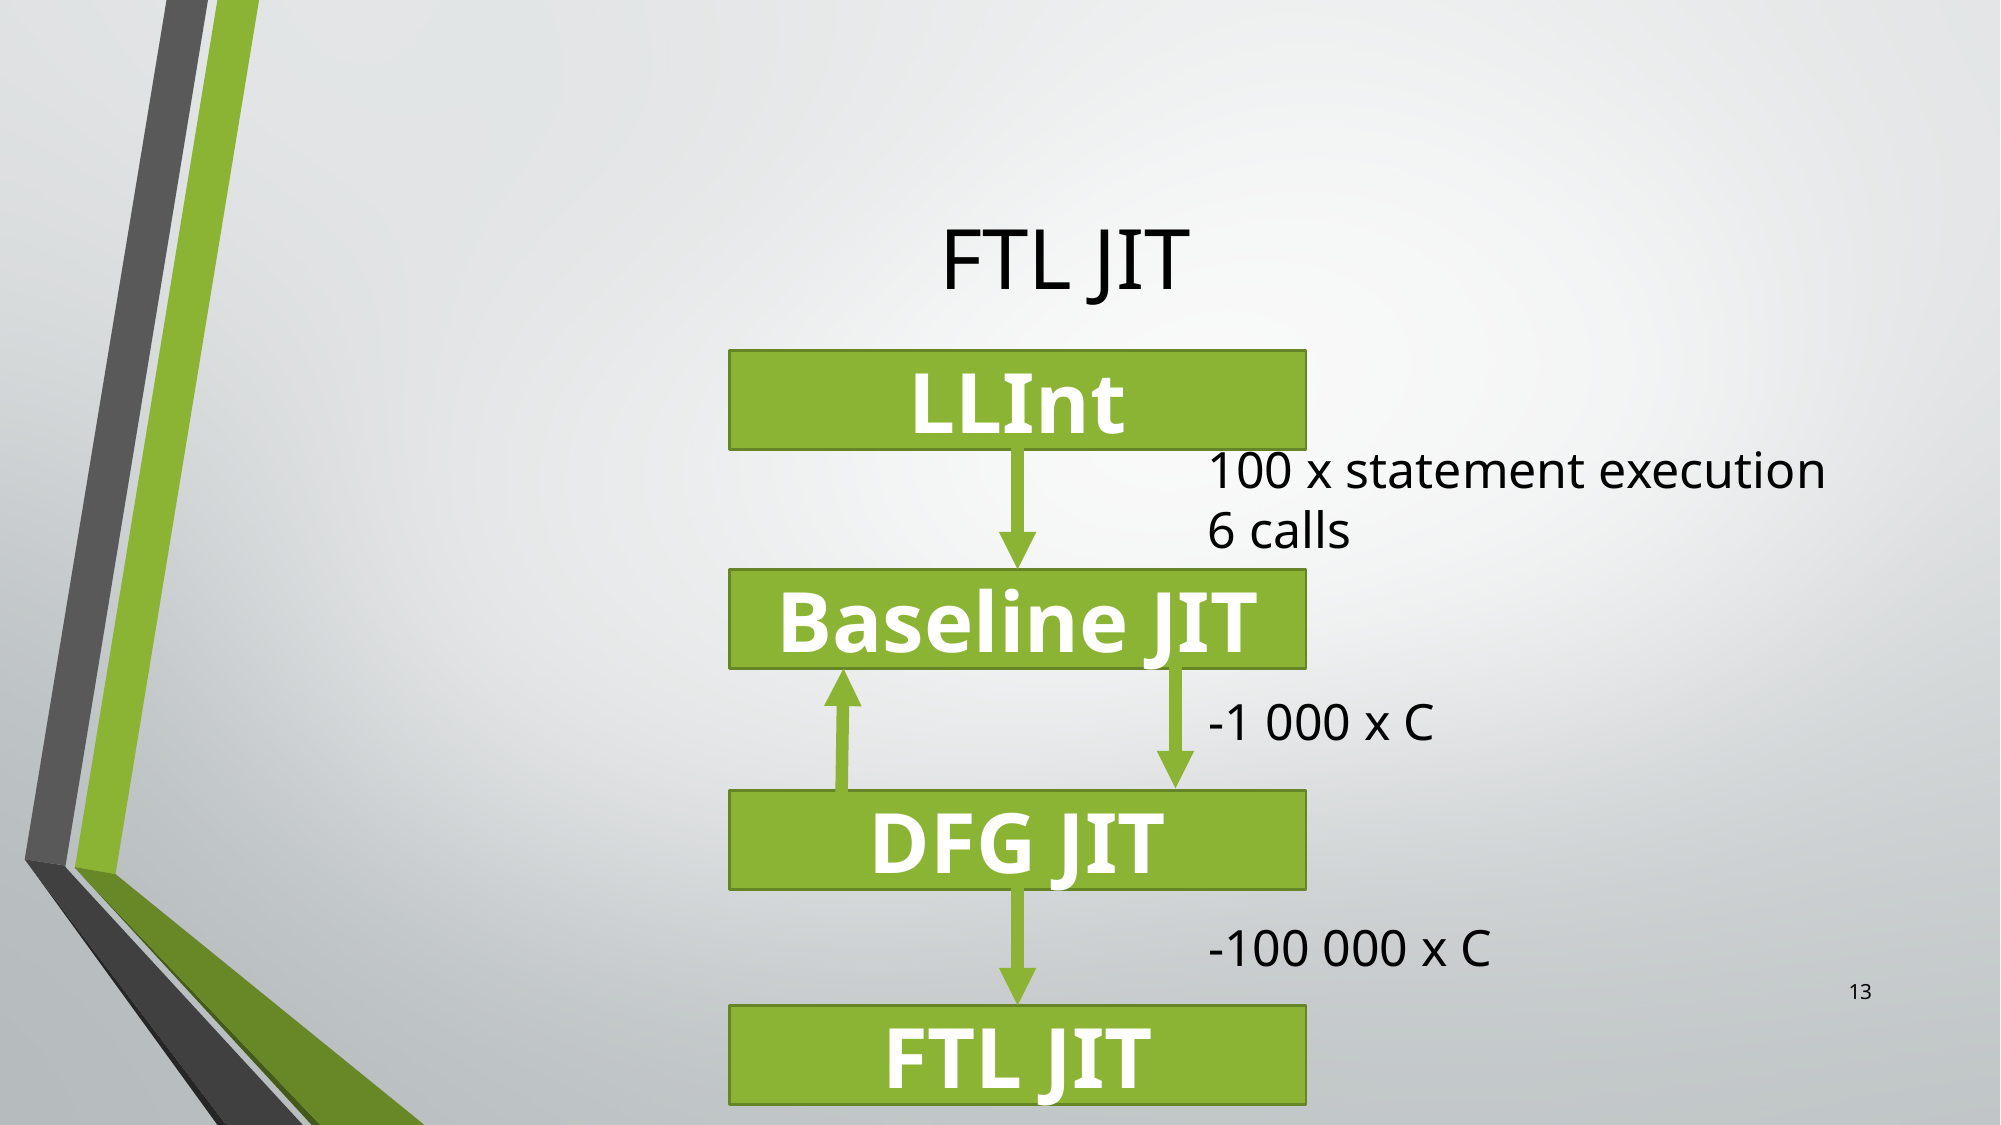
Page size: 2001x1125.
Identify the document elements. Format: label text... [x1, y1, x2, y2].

text_box Baseline JIT [728, 568, 1307, 670]
text_box -1 000 x C [1193, 683, 1822, 759]
text_box -100 000 x C [1193, 908, 1822, 984]
text_box FTL JIT [728, 1004, 1307, 1106]
text_box LLInt [728, 349, 1307, 451]
title FTL JIT [243, 112, 1887, 400]
text_box 100 x statement execution 6 calls [1193, 430, 1928, 566]
slide_number 13 [1796, 962, 1887, 1023]
text_box DFG JIT [728, 789, 1307, 891]
